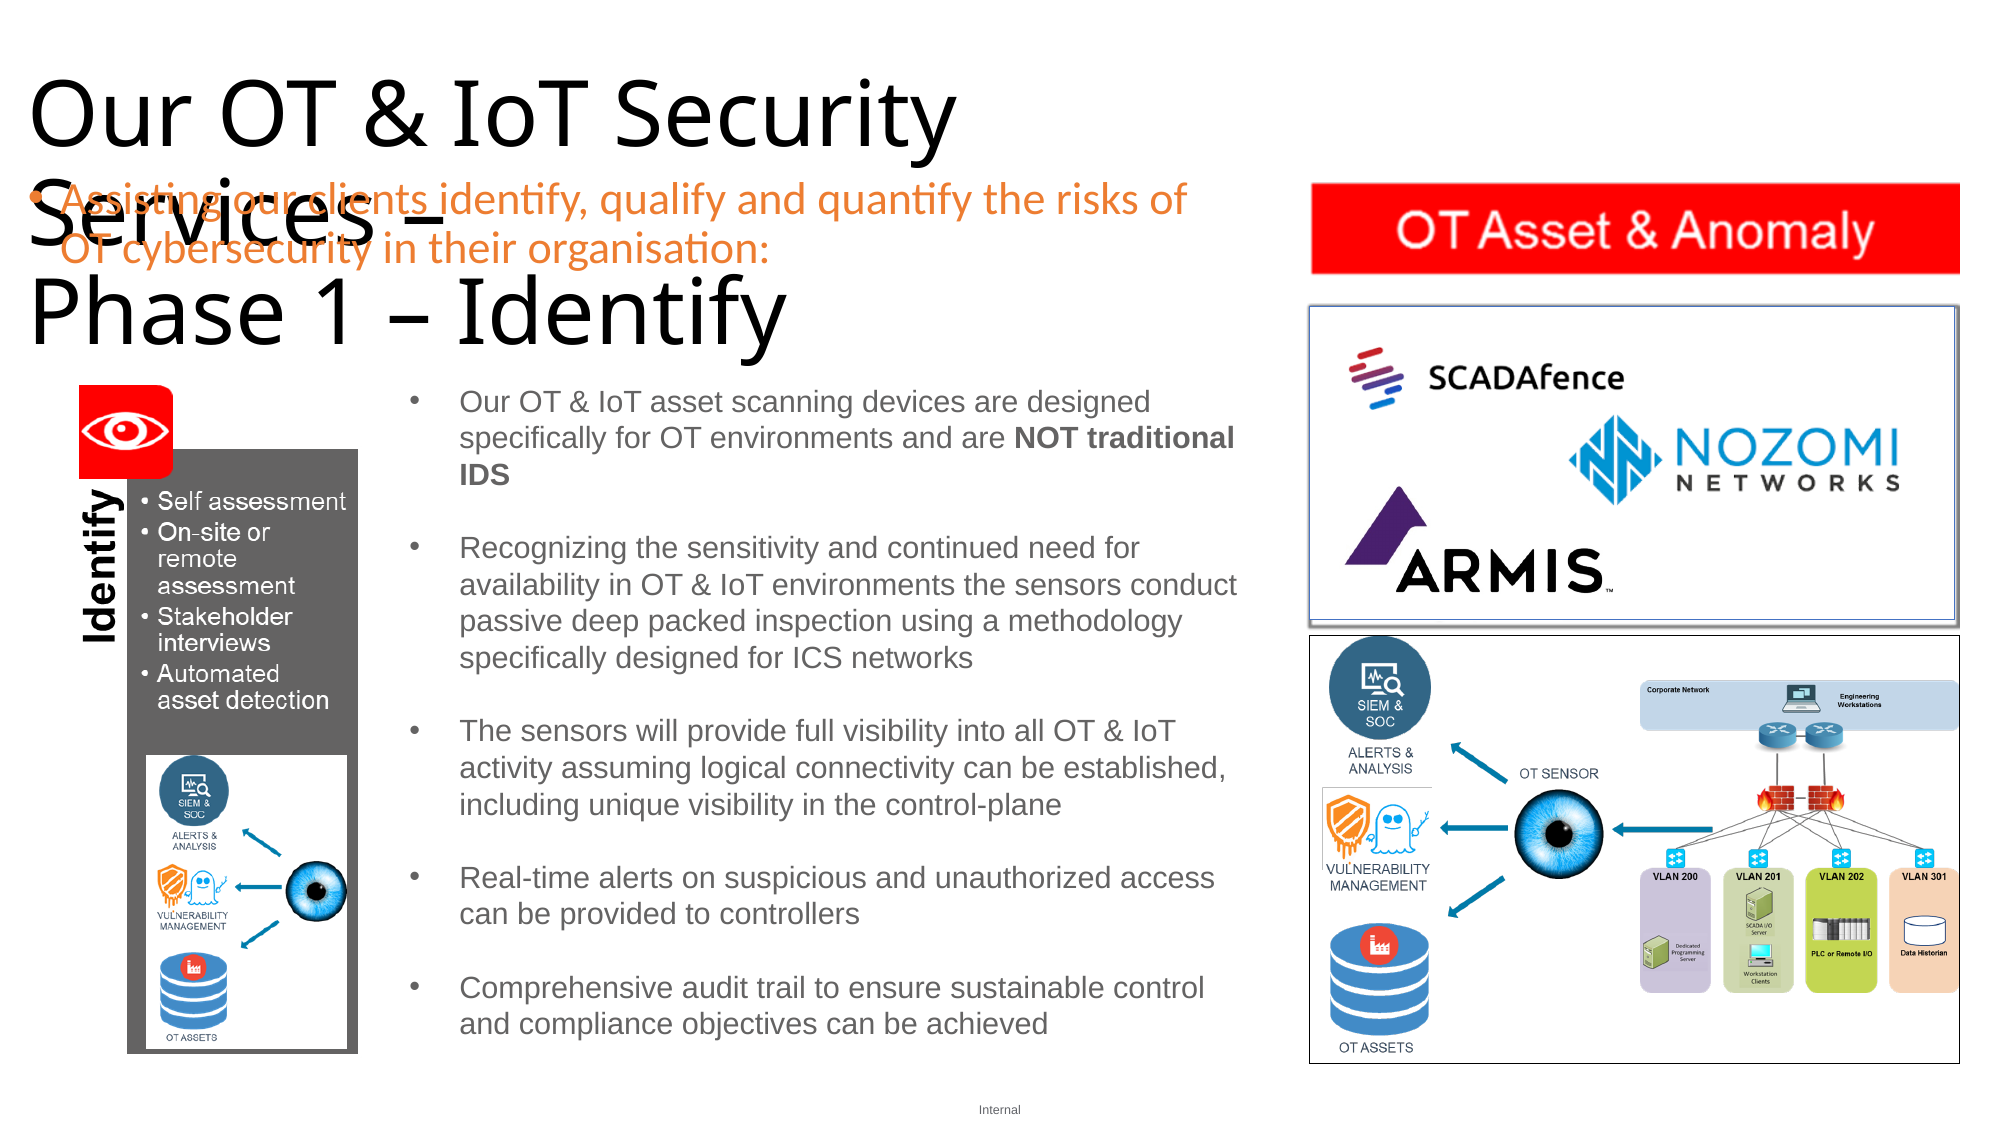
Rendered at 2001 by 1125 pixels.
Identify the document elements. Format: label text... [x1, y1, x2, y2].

title Our OT & IoT Security Services – Phase 1 – Identify [27, 59, 1175, 157]
picture [60, 370, 382, 1068]
list Assisting our clients identify, qualify and quantify the risks of OT cybersecurity in their organisation: [12, 166, 1213, 283]
text_box Our OT & IoT asset scanning devices are designed specifically for OT environments and are NOT traditional IDS Recognizing the sensitivity and continued need for availability in OT & IoT environments the sensors conduct passive deep packed inspection using a methodology specifically designed for ICS networks The sensors will provide full visibility into all OT & IoT activity assuming logical connectivity can be established, including unique visibility in the control-plane Real-time alerts on suspicious and unauthorized access can be provided to controllers Comprehensive audit trail to ensure sustainable control and compliance objectives can be achieved [394, 374, 1261, 1049]
picture [1301, 180, 1960, 1064]
